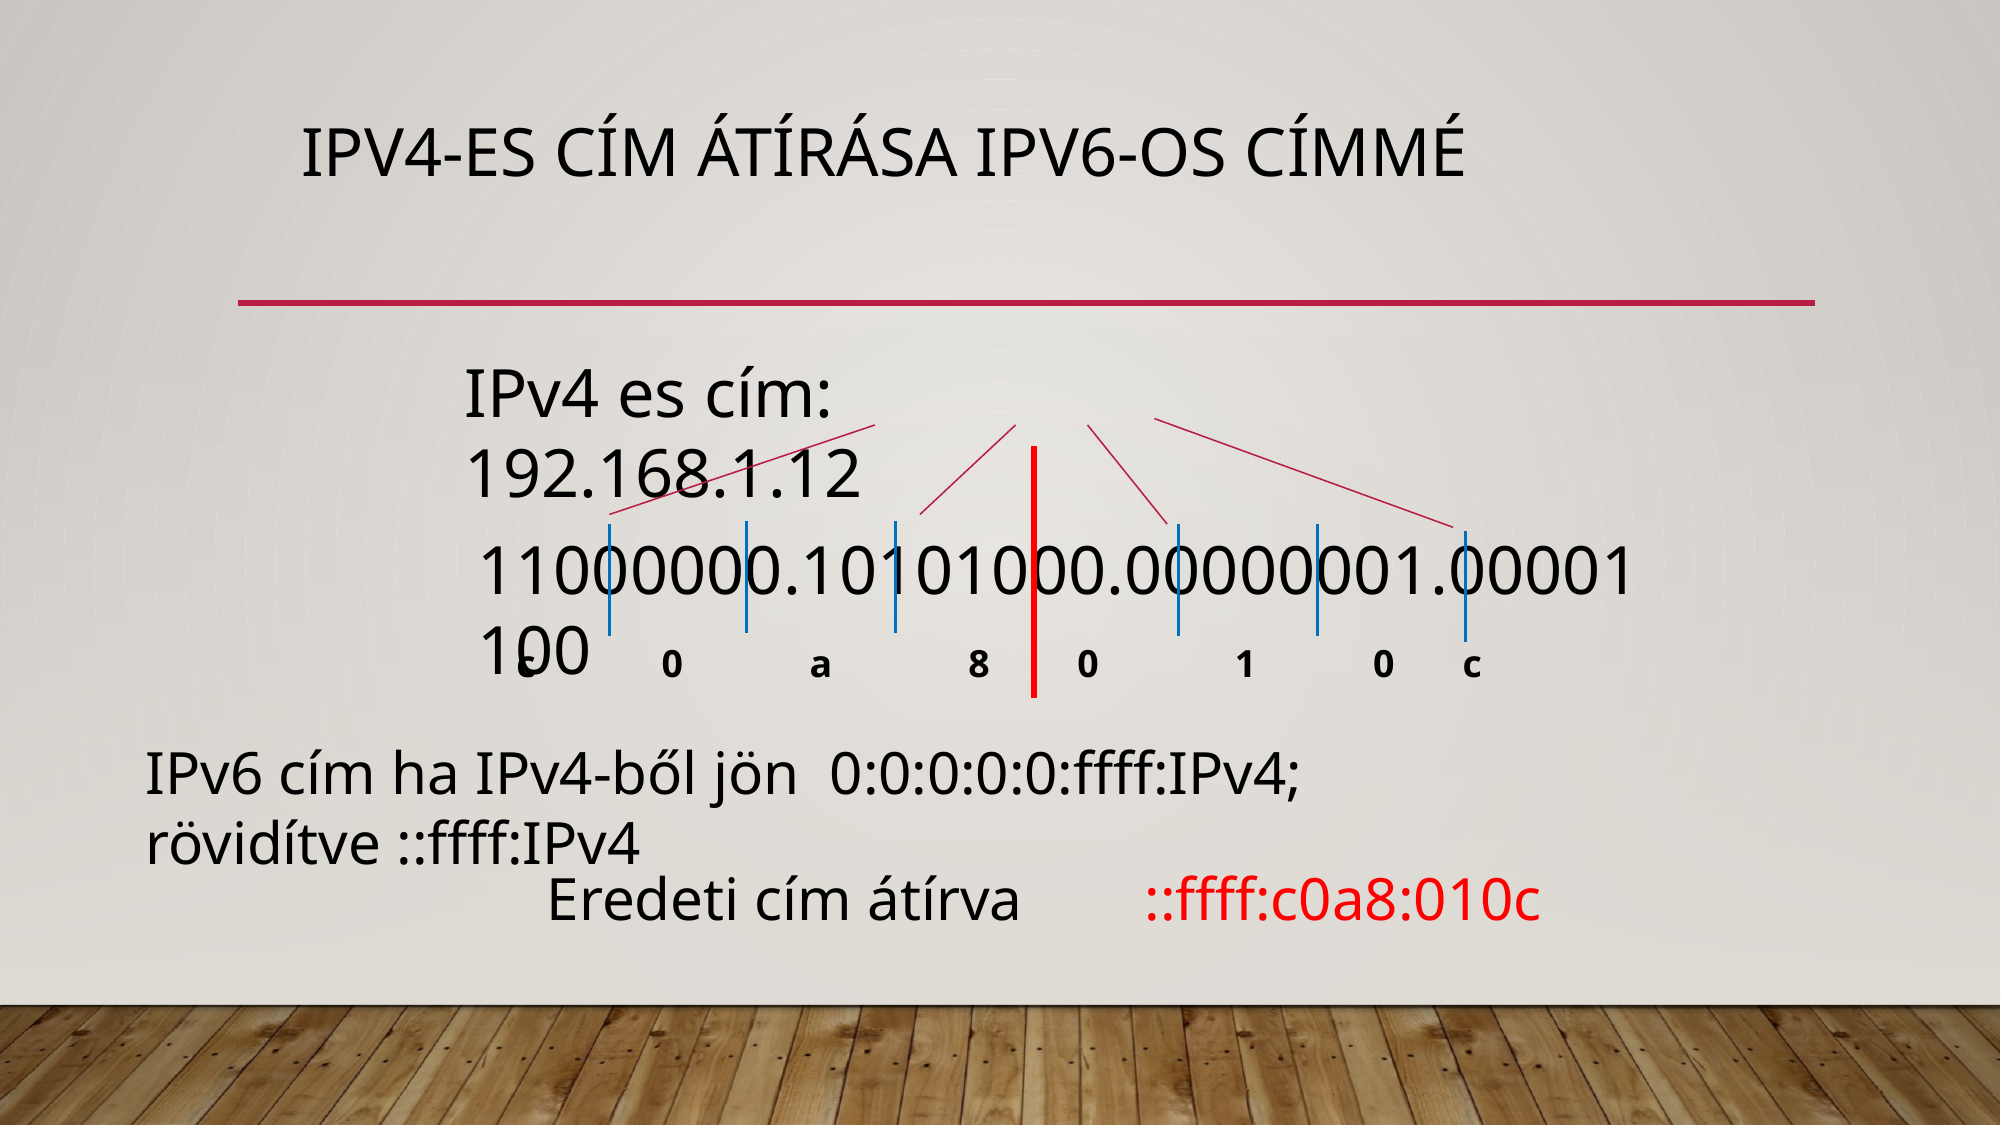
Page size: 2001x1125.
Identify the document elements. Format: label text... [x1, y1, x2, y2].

text_box 11000000.10101000.00000001.00001100 [748, 520, 895, 632]
picture [0, 1005, 2000, 1125]
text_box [919, 424, 1016, 515]
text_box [1154, 418, 1454, 528]
text_box c 0 a 8 0 1 0 c [1035, 632, 1600, 693]
text_box 11000000.10101000.00000001.00001100 [1037, 520, 1658, 696]
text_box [609, 424, 876, 515]
text_box Eredeti cím átírva ::ffff:c0a8:010c [532, 854, 1589, 939]
text_box IPv4 es cím: 192.168.1.12 [449, 343, 1233, 519]
title IPv4-es cím átírása IPv6-os címmé [285, 111, 1554, 307]
text_box 11000000.10101000.00000001.00001100 [462, 520, 746, 632]
text_box c 0 a 8 0 1 0 c [462, 632, 1034, 693]
text_box 11000000.10101000.00000001.00001100 [897, 520, 1031, 632]
text_box IPv6 cím ha IPv4-ből jön 0:0:0:0:0:ffff:IPv4; rövidítve ::ffff:IPv4 [131, 728, 1805, 884]
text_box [1087, 424, 1154, 525]
